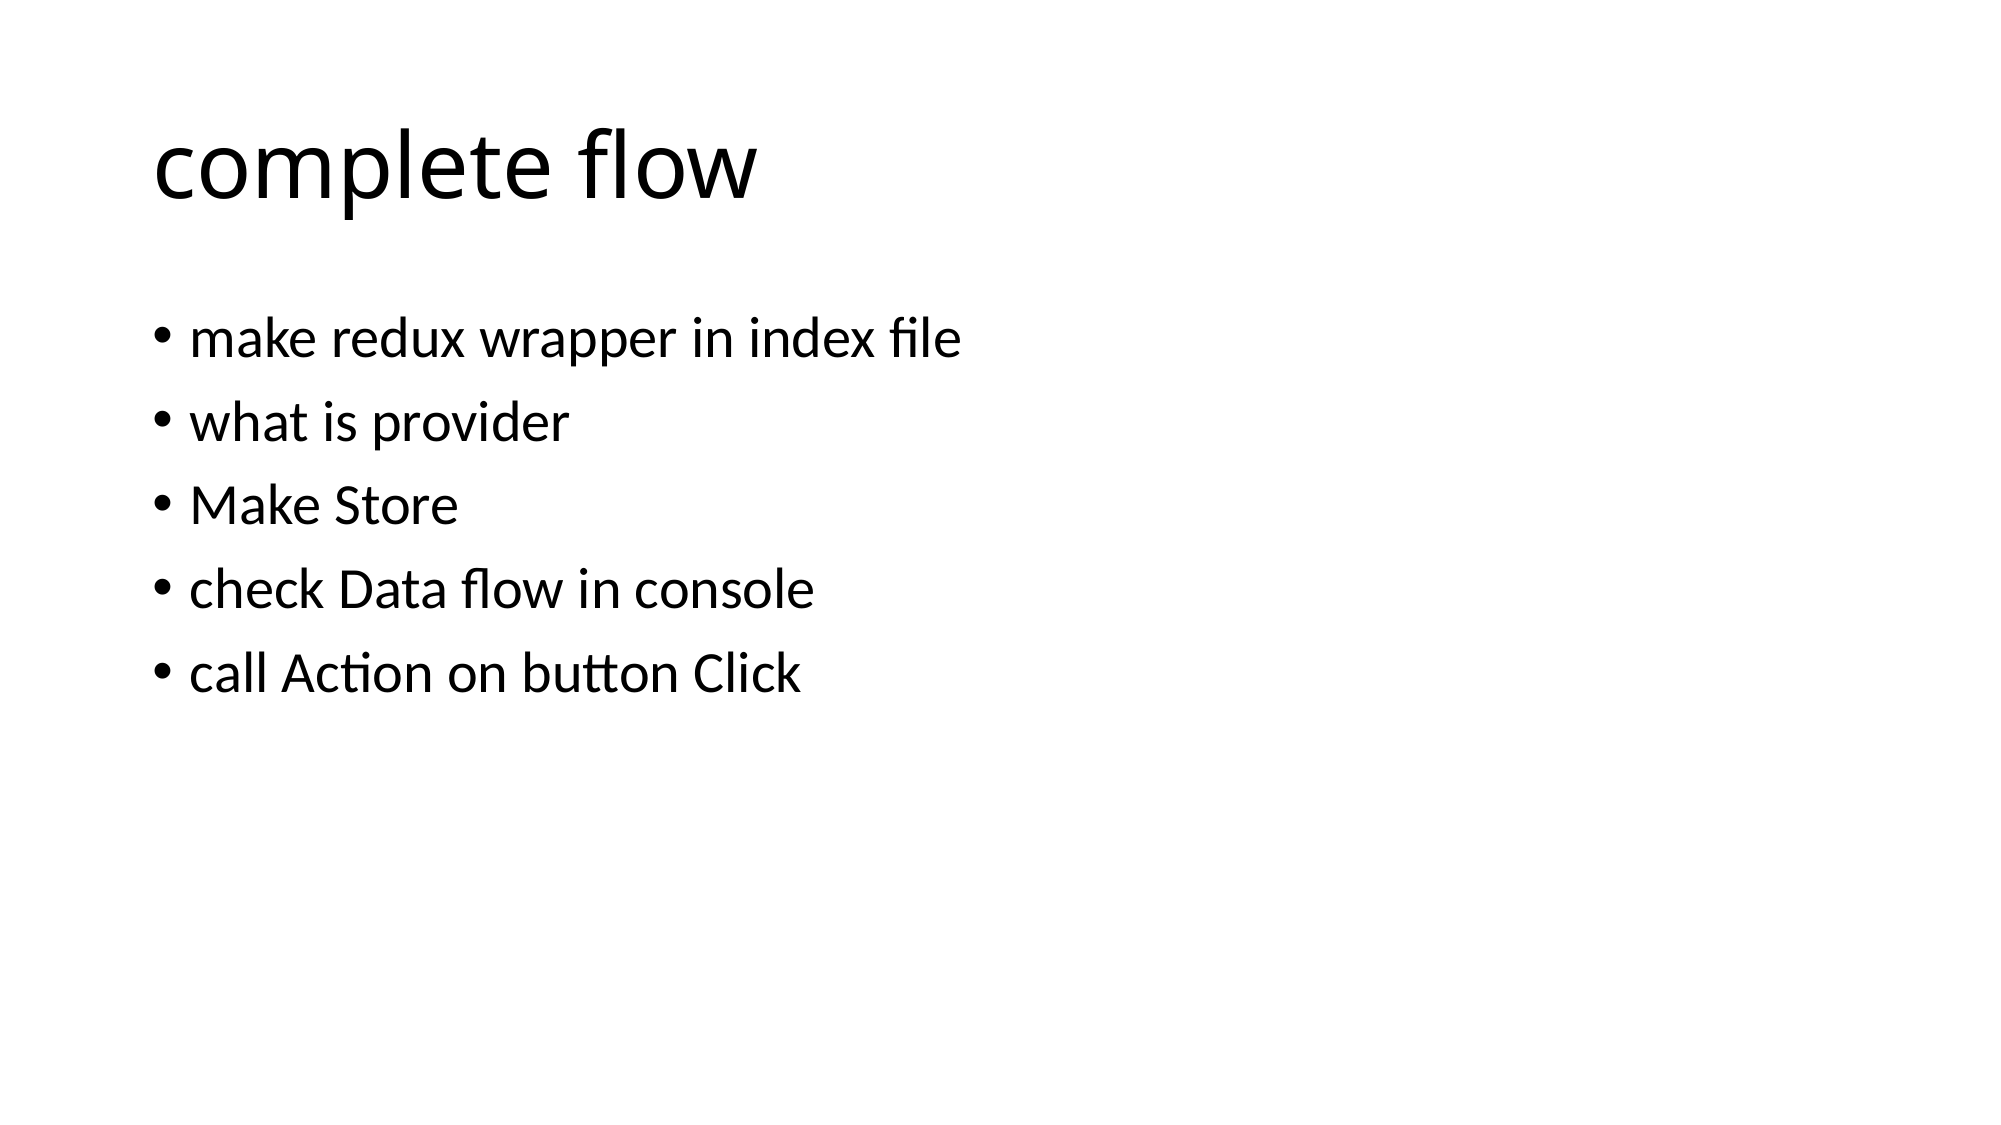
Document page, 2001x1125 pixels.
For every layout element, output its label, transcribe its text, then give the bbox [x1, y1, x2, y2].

title complete flow [137, 59, 1863, 278]
list make redux wrapper in index file what is provider Make Store check Data flow in console call Action on button Click [137, 299, 988, 1014]
